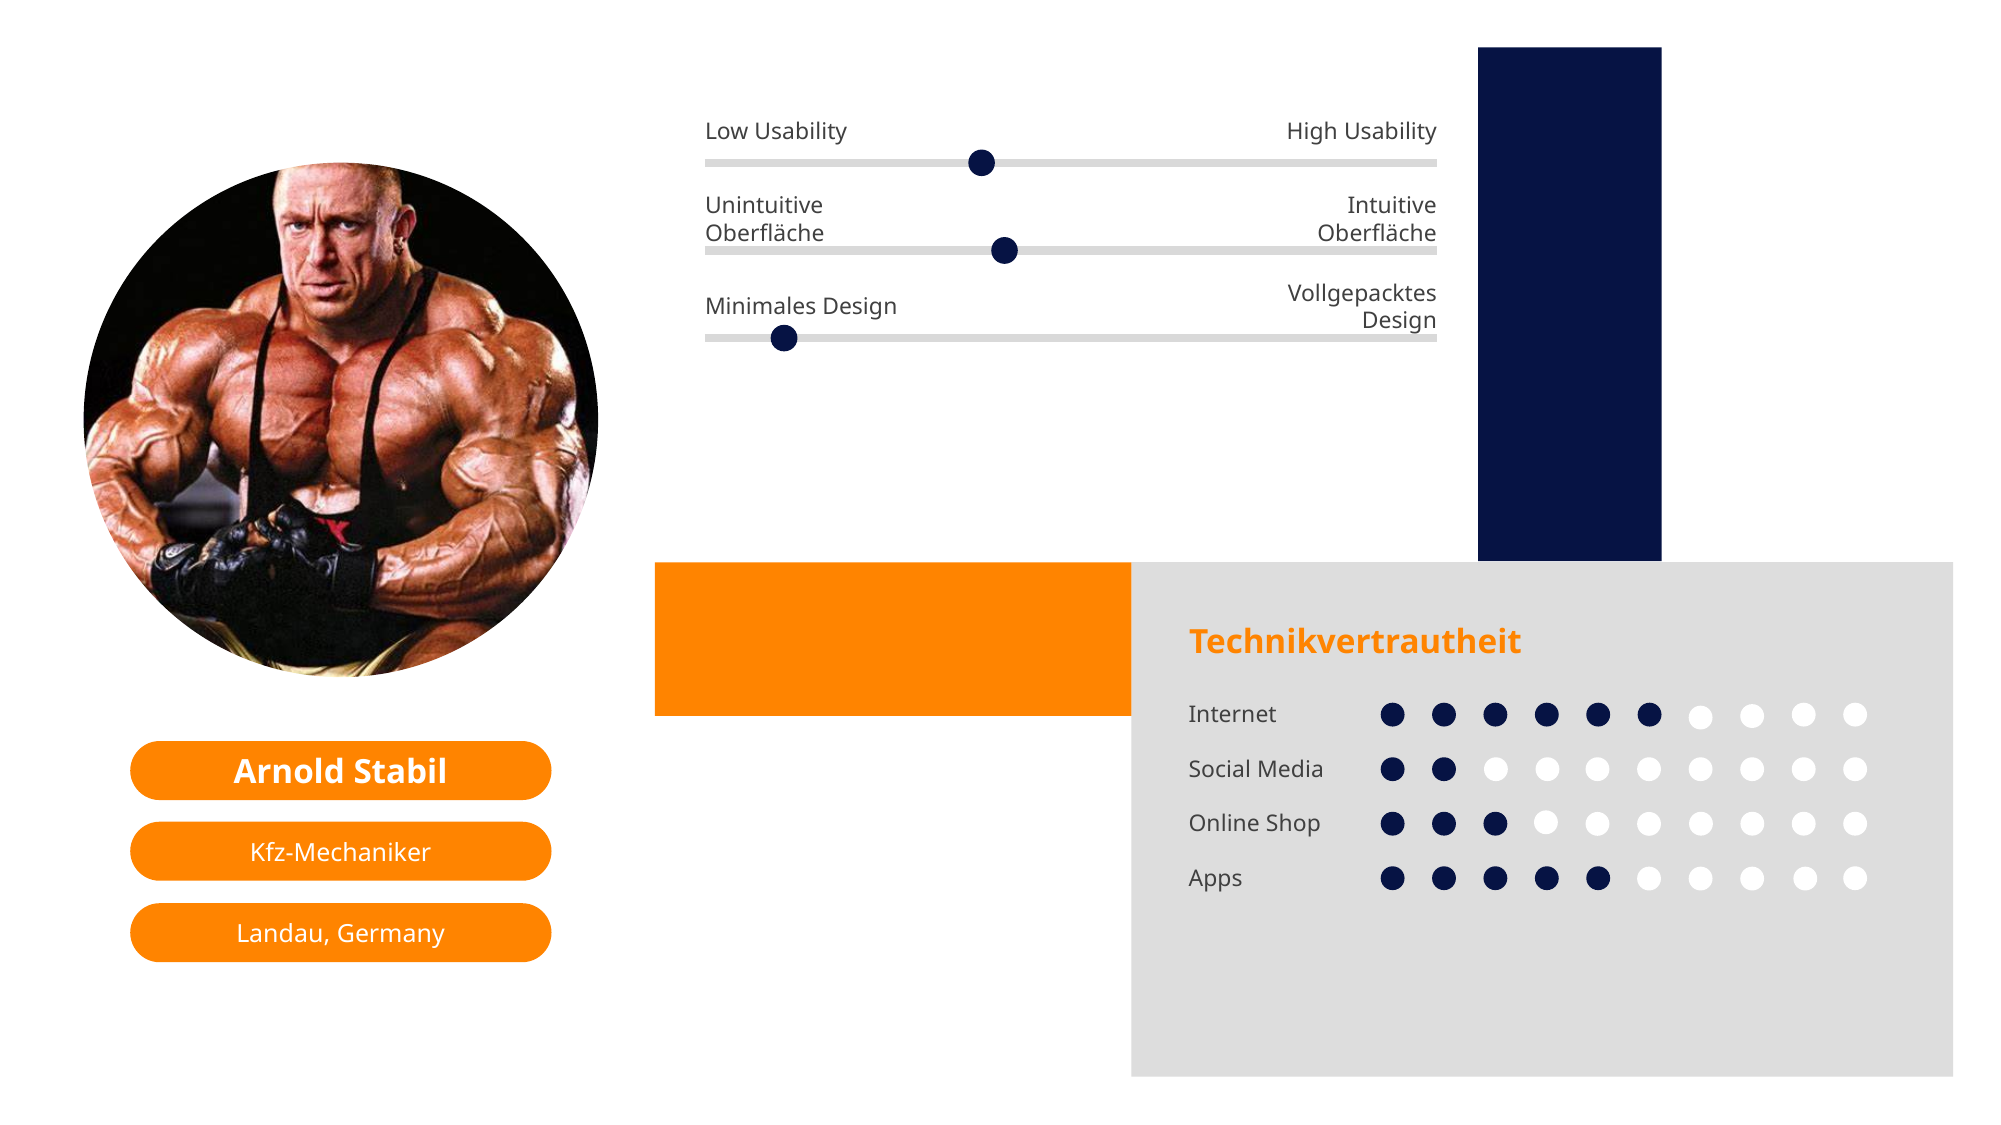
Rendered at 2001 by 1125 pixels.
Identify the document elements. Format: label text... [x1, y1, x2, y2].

text_box [1431, 810, 1457, 837]
text_box [1739, 865, 1766, 892]
text_box [1482, 810, 1509, 837]
text_box [990, 236, 1019, 250]
text_box [1636, 701, 1663, 728]
text_box Online Shop [1188, 808, 1366, 839]
text_box [1584, 810, 1611, 837]
text_box High Usability [1223, 115, 1438, 146]
text_box [769, 339, 799, 353]
text_box [1636, 810, 1663, 837]
text_box Kfz-Mechaniker [130, 821, 552, 881]
text_box [1842, 701, 1869, 728]
text_box [990, 251, 1019, 265]
text_box [1477, 46, 1663, 562]
text_box [1636, 756, 1663, 783]
text_box [1842, 865, 1869, 892]
text_box [1482, 865, 1509, 892]
text_box [1379, 865, 1406, 892]
text_box Arnold Stabil [130, 741, 552, 801]
text_box [1739, 703, 1766, 730]
text_box [1431, 865, 1457, 892]
text_box [1687, 756, 1714, 783]
text_box Technikvertrautheit [1189, 622, 1898, 661]
text_box [1431, 701, 1457, 728]
text_box [769, 323, 799, 338]
text_box [1790, 701, 1817, 728]
text_box [1532, 809, 1559, 836]
text_box [654, 561, 1132, 717]
text_box [1533, 701, 1560, 728]
text_box [1482, 756, 1509, 783]
text_box Vollgepacktes Design [1223, 291, 1438, 321]
text_box [1584, 756, 1611, 783]
text_box Intuitive Oberfläche [1223, 203, 1438, 233]
text_box Minimales Design [705, 291, 919, 321]
picture [83, 162, 599, 678]
text_box [1482, 701, 1509, 728]
text_box [1585, 701, 1612, 728]
text_box [1842, 810, 1869, 837]
text_box [967, 148, 996, 162]
text_box [1842, 756, 1869, 783]
text_box Unintuitive Oberfläche [705, 203, 919, 233]
text_box [1739, 756, 1766, 783]
text_box [967, 163, 996, 178]
text_box [1534, 756, 1561, 783]
text_box [1790, 810, 1817, 837]
text_box [1792, 865, 1819, 892]
text_box Internet [1188, 699, 1366, 730]
text_box Apps [1188, 863, 1366, 894]
text_box Landau, Germany [130, 903, 552, 963]
text_box Low Usability [705, 115, 919, 146]
text_box [1431, 756, 1457, 783]
text_box [1379, 810, 1406, 837]
text_box [1585, 865, 1612, 892]
text_box [1533, 865, 1560, 892]
text_box [1687, 865, 1714, 892]
text_box [1379, 701, 1406, 728]
text_box [1739, 810, 1766, 837]
text_box [1379, 756, 1406, 783]
text_box Social Media [1188, 754, 1366, 785]
text_box [1636, 865, 1663, 892]
text_box [1790, 756, 1817, 783]
text_box [1687, 810, 1714, 837]
text_box [1687, 704, 1714, 731]
text_box [1130, 561, 1954, 1078]
